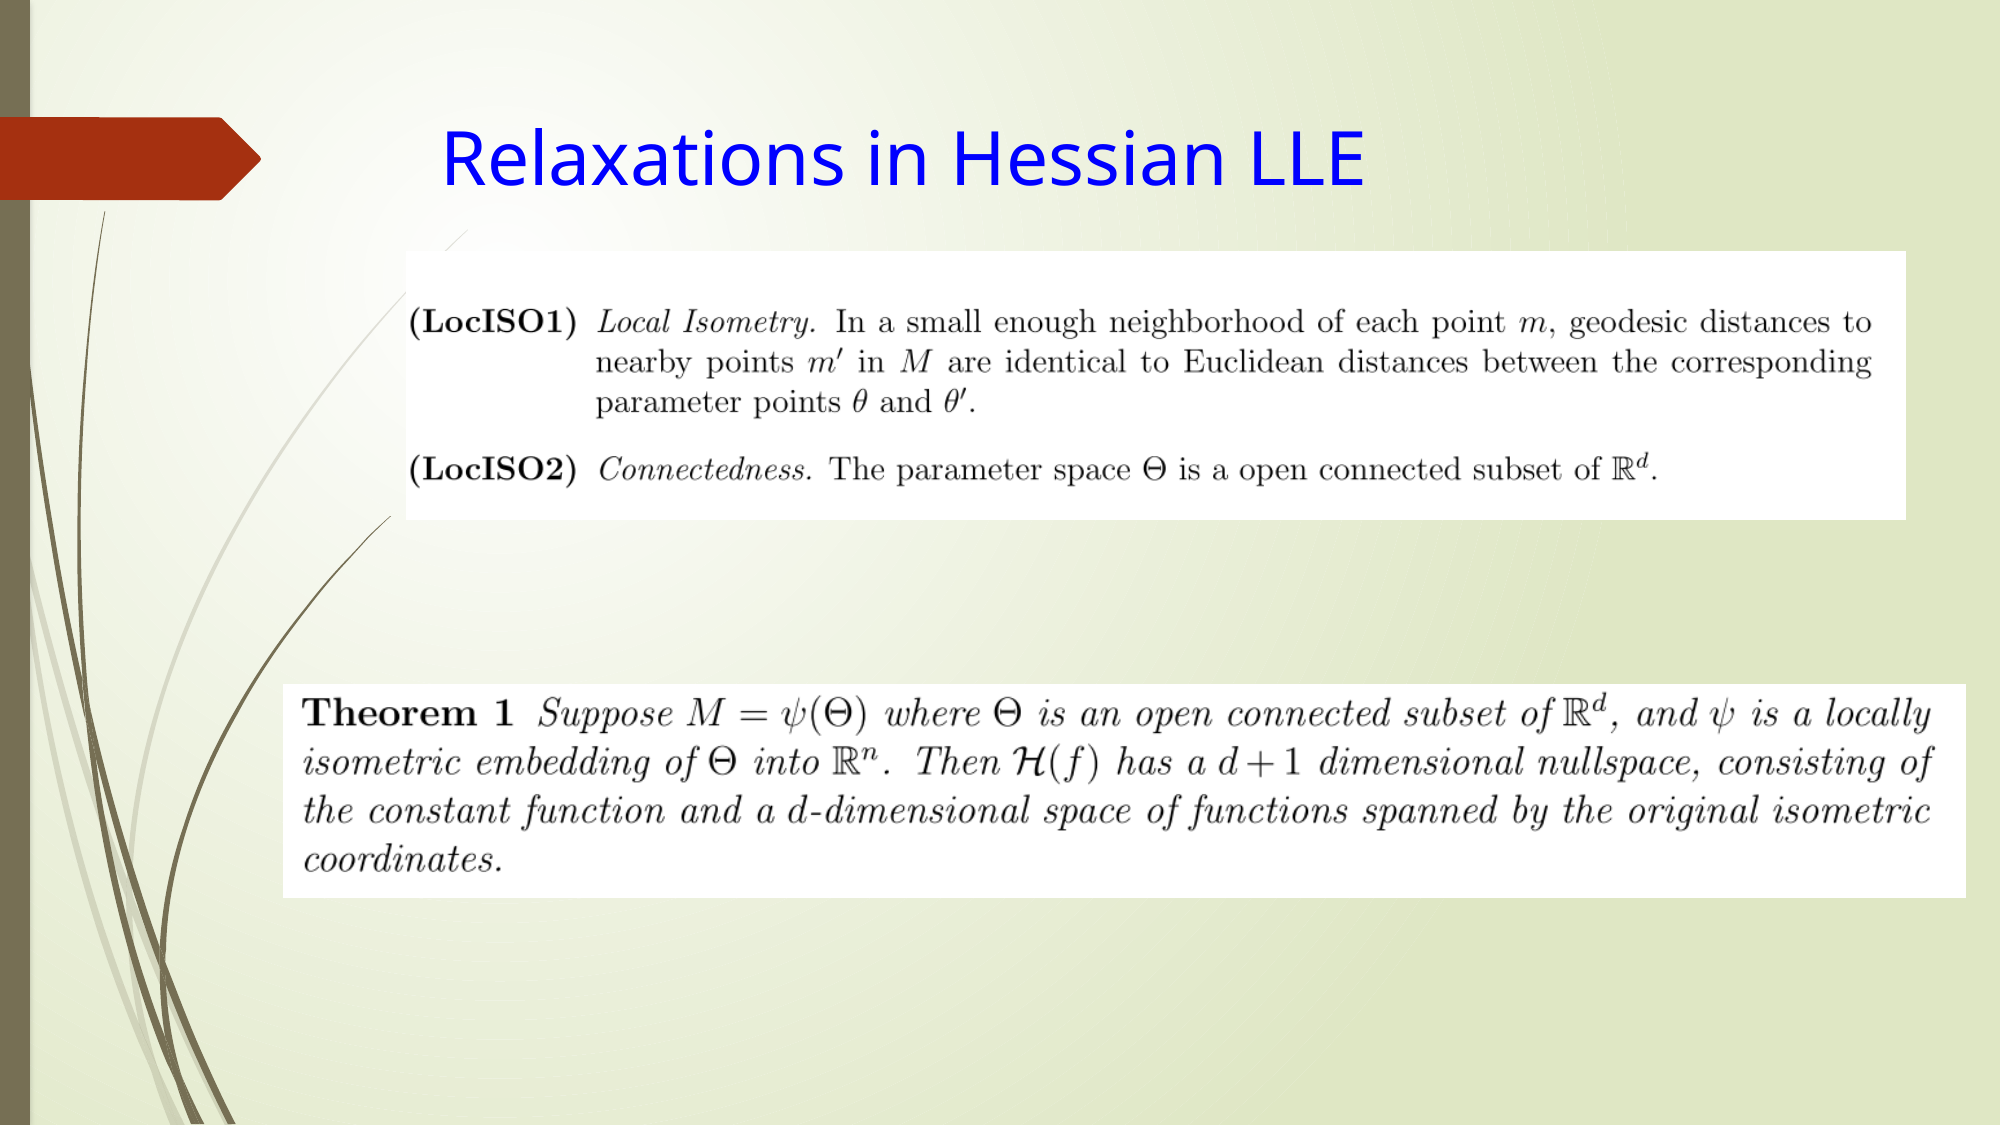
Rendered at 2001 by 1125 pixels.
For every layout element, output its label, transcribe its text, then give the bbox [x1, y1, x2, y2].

picture [406, 251, 1906, 520]
picture [283, 683, 1966, 898]
title Relaxations in Hessian LLE [425, 102, 1888, 250]
